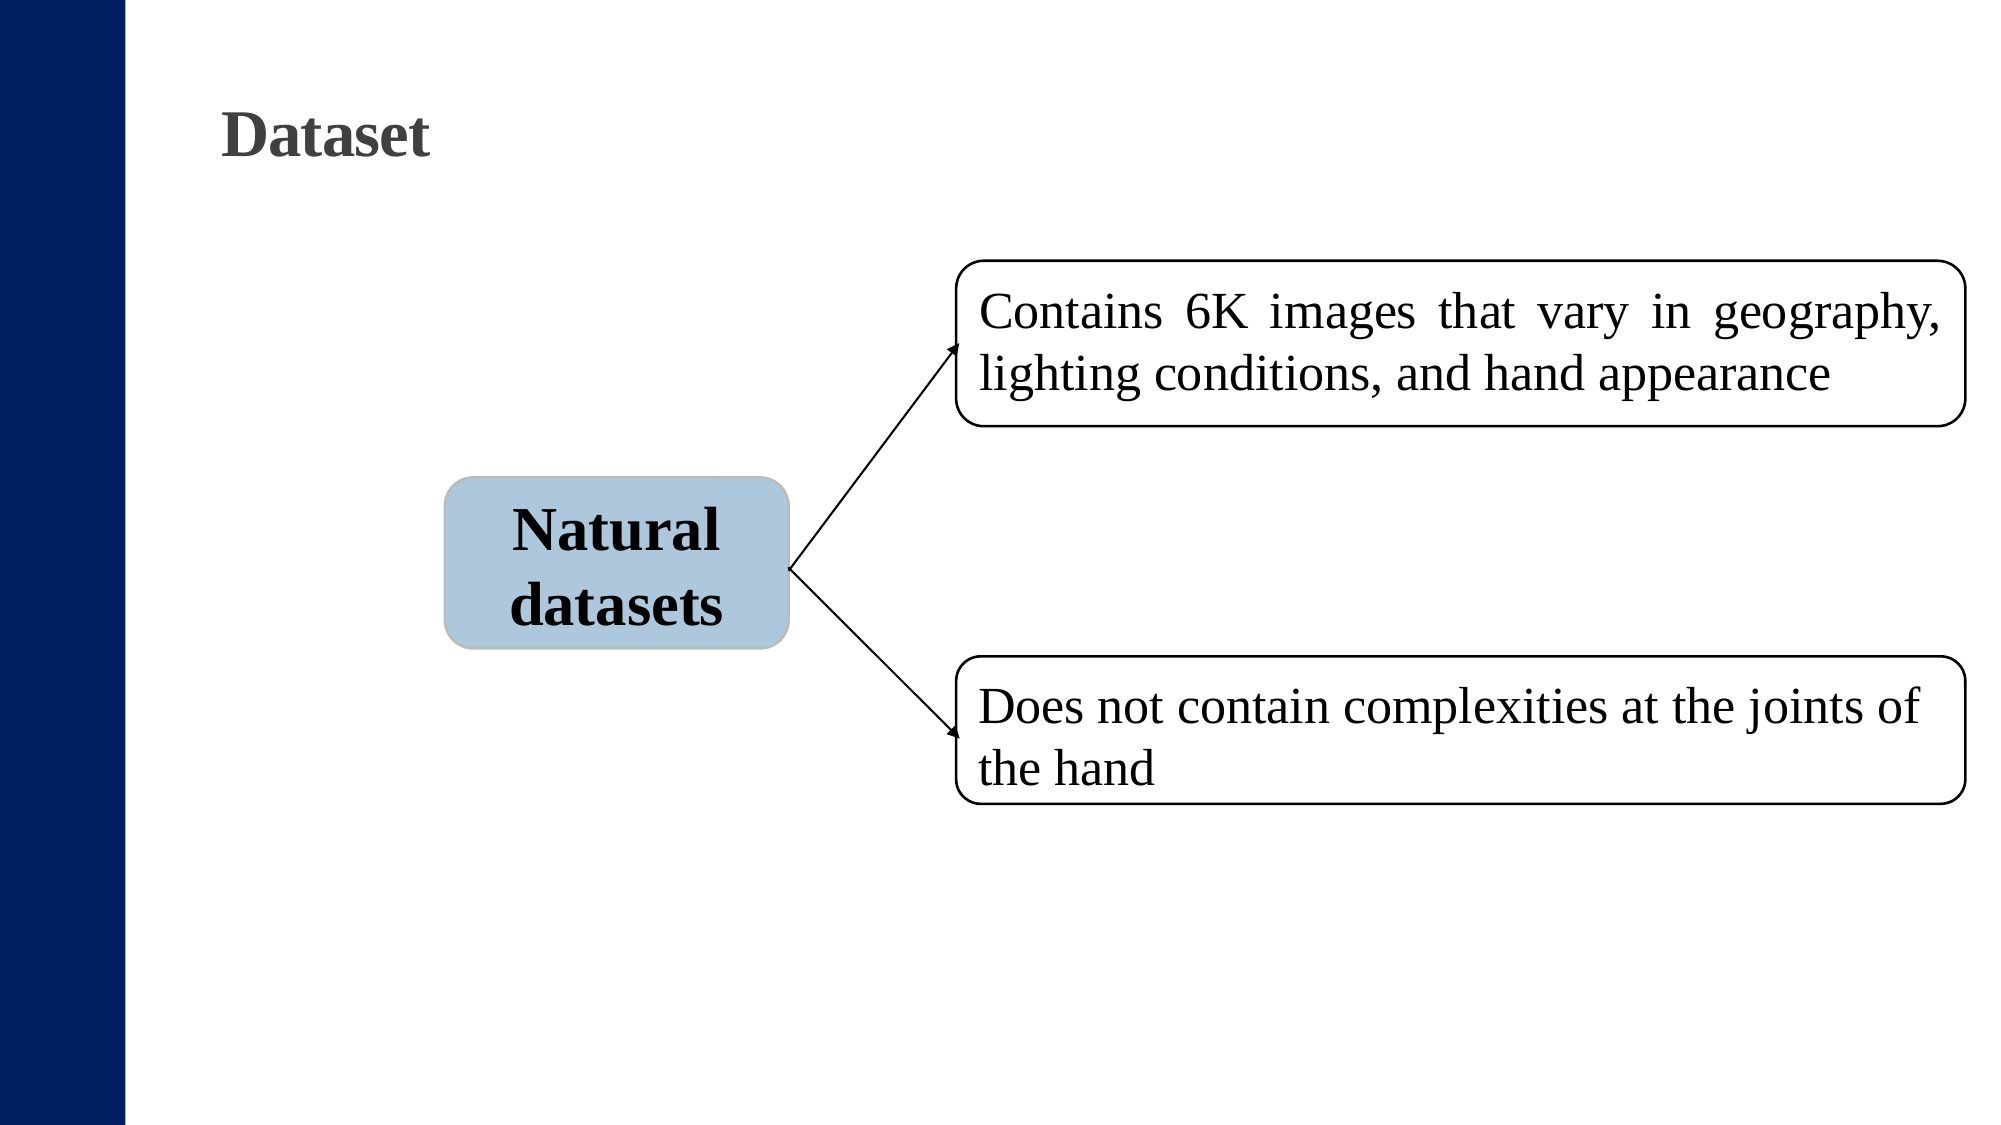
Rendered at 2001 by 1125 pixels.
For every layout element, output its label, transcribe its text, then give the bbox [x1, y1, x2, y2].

title Dataset [206, 53, 684, 220]
text_box Contains 6K images that vary in geography, lighting conditions, and hand appearance [954, 259, 1967, 428]
text_box Natural datasets [443, 476, 785, 650]
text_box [787, 566, 961, 740]
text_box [788, 342, 960, 566]
text_box Does not contain complexities at the joints of the hand [954, 655, 1967, 806]
